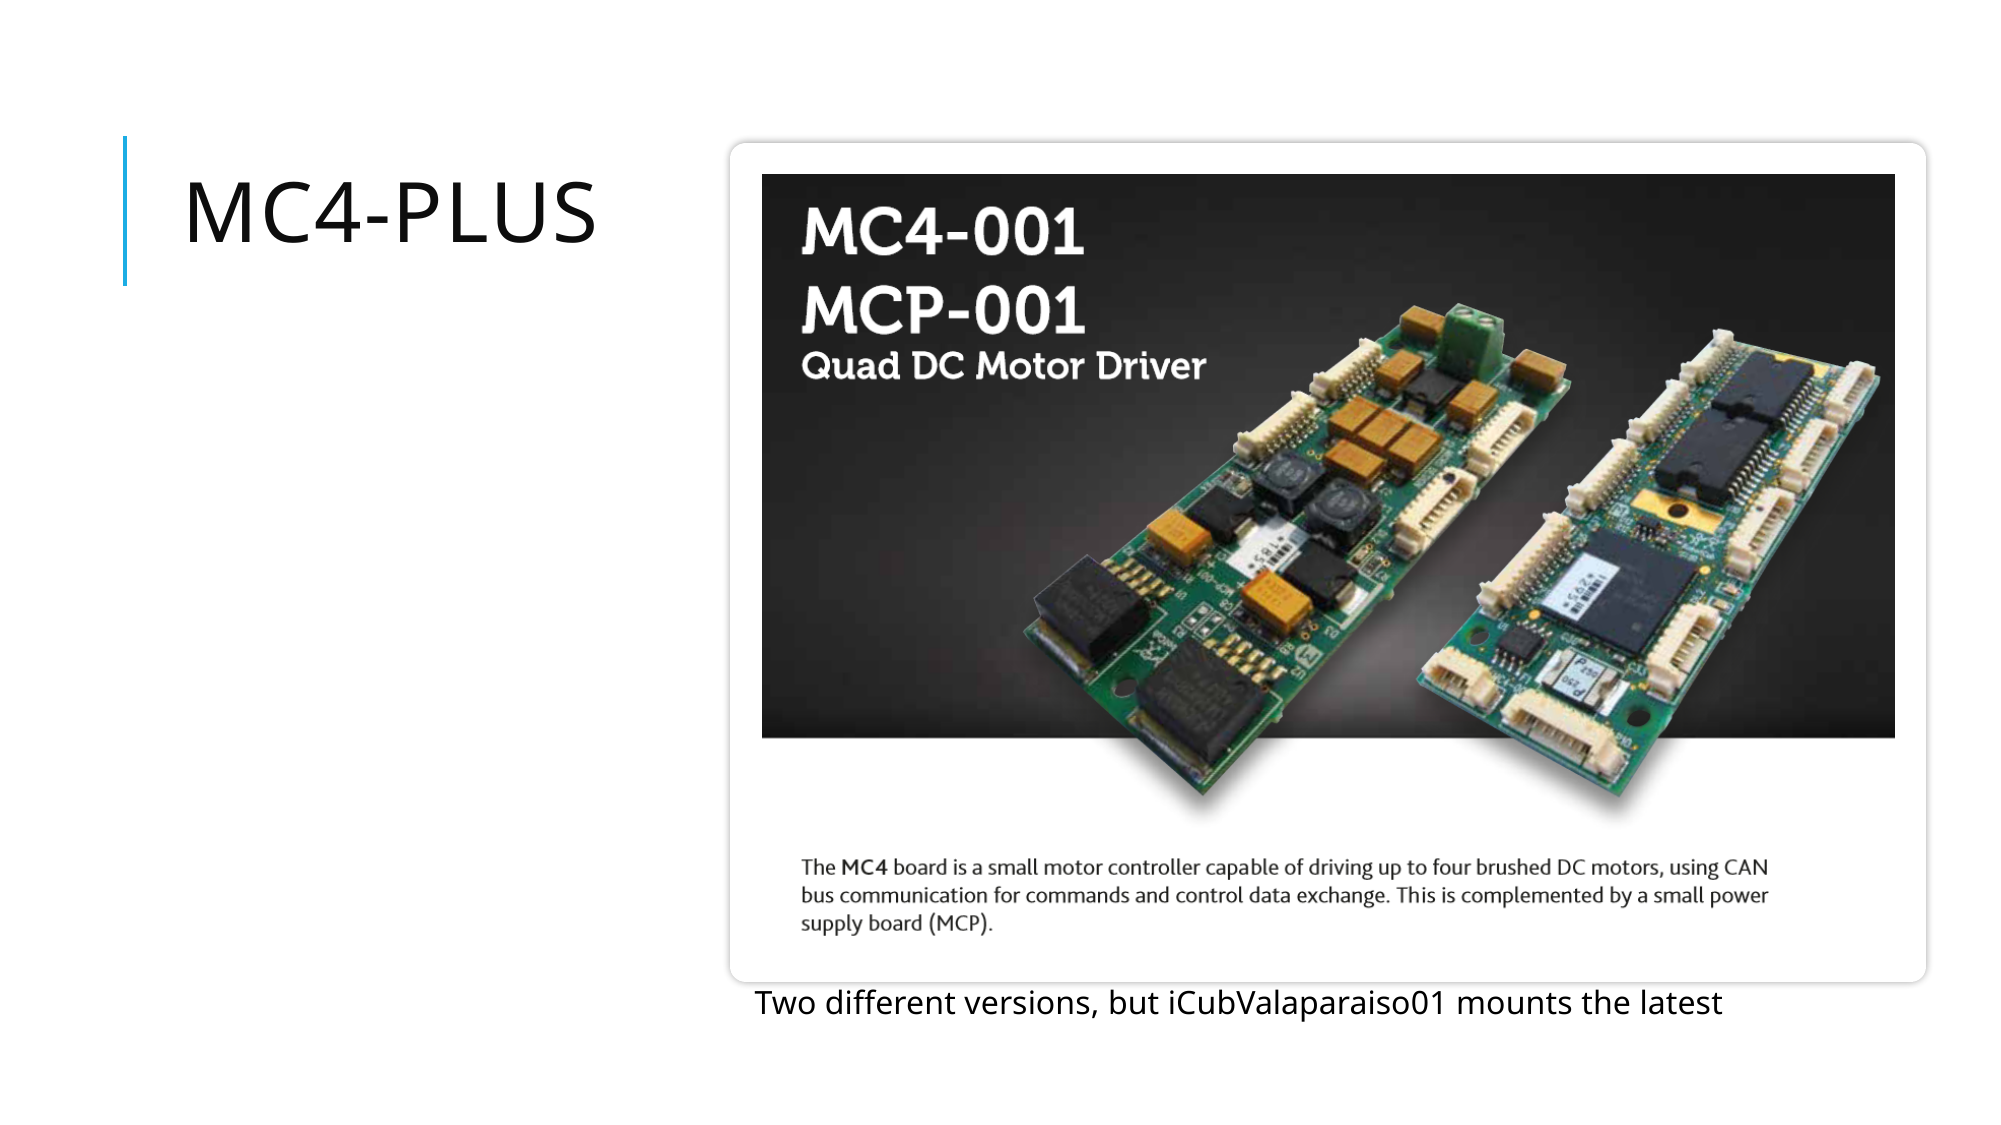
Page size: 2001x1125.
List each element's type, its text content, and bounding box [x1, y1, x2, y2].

picture [761, 173, 1896, 952]
title Mc4-Plus [168, 96, 682, 342]
list Two different versions, but iCubValaparaiso01 mounts the latest [735, 984, 1911, 1049]
